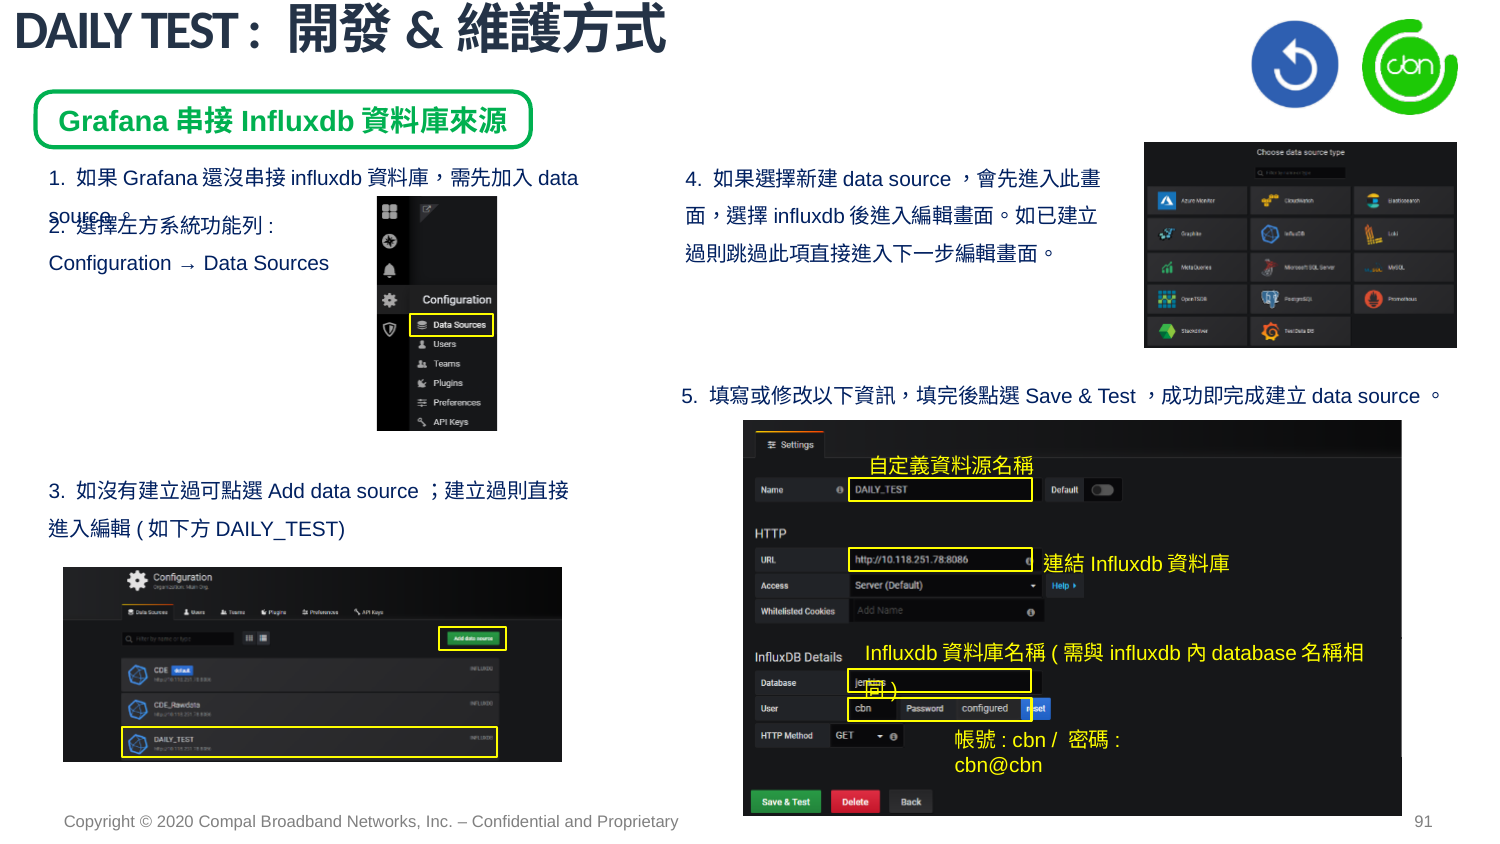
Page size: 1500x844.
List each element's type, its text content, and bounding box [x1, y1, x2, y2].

text_box 4. 如果選擇新建data source，會先進入此畫面，選擇influxdb後進入編輯畫面。如已建立過則跳過此項直接進入下一步編輯畫面。 [670, 145, 1129, 273]
picture [1251, 20, 1339, 111]
text_box 5. 填寫或修改以下資訊，填完後點選Save & Test，成功即完成建立data source。 [666, 363, 1500, 416]
text_box 2. 選擇左方系統功能列: Configuration → Data Sources [33, 192, 357, 283]
picture [1362, 19, 1458, 115]
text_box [63, 566, 562, 762]
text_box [742, 419, 1402, 816]
text_box 3. 如沒有建立過可點選Add data source；建立過則直接進入編輯(如下方DAILY_TEST) [33, 458, 591, 548]
picture [1144, 141, 1458, 349]
text_box 1. 如果Grafana還沒串接influxdb資料庫，需先加入data source。 [33, 145, 638, 235]
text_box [376, 196, 498, 431]
slide_number 91 [1372, 802, 1448, 839]
text_box Grafana串接Influxdb資料庫來源 [33, 89, 533, 150]
text_box Daily test : 開發&維護方式 [0, 0, 1375, 86]
